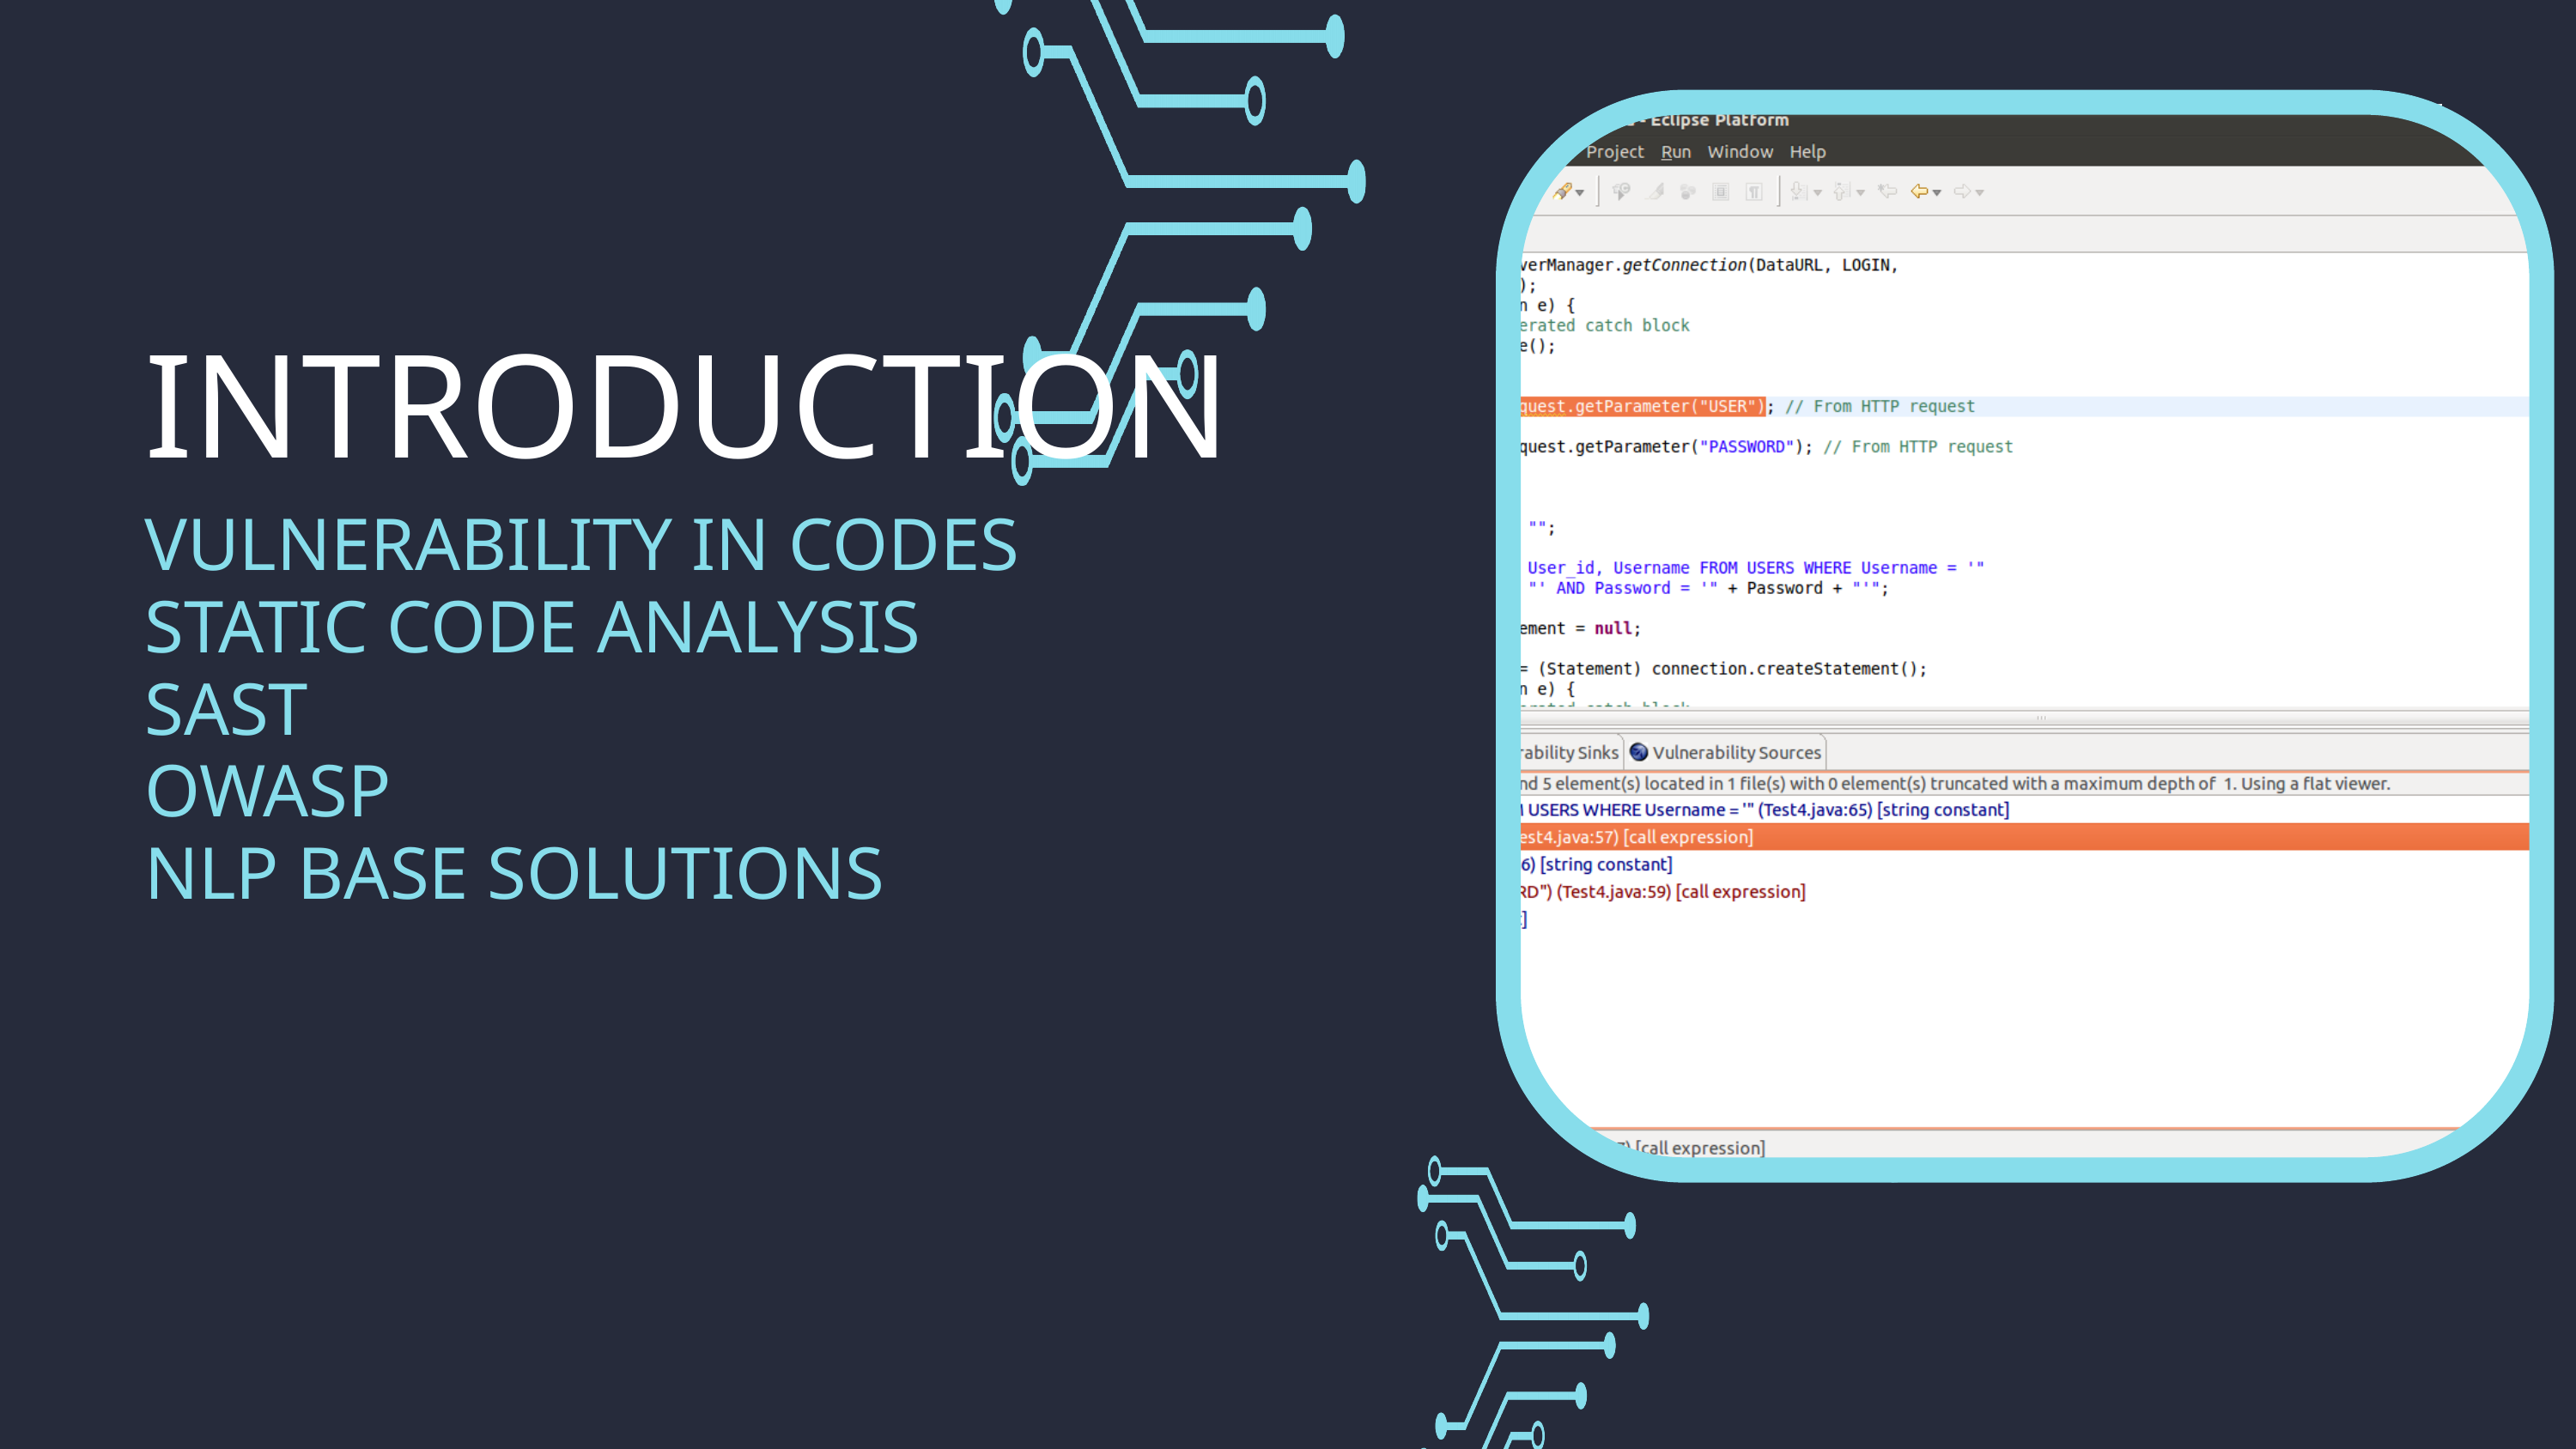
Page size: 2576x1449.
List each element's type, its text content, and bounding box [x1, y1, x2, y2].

text_box [993, 0, 1366, 486]
text_box [1417, 1155, 1649, 1449]
text_box VULNERABILITY IN CODES STATIC CODE ANALYSIS SAST OWASP NLP BASE SOLUTIONS [144, 502, 1366, 914]
text_box INTRODUCTION [144, 322, 1234, 488]
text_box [1495, 89, 2555, 1183]
